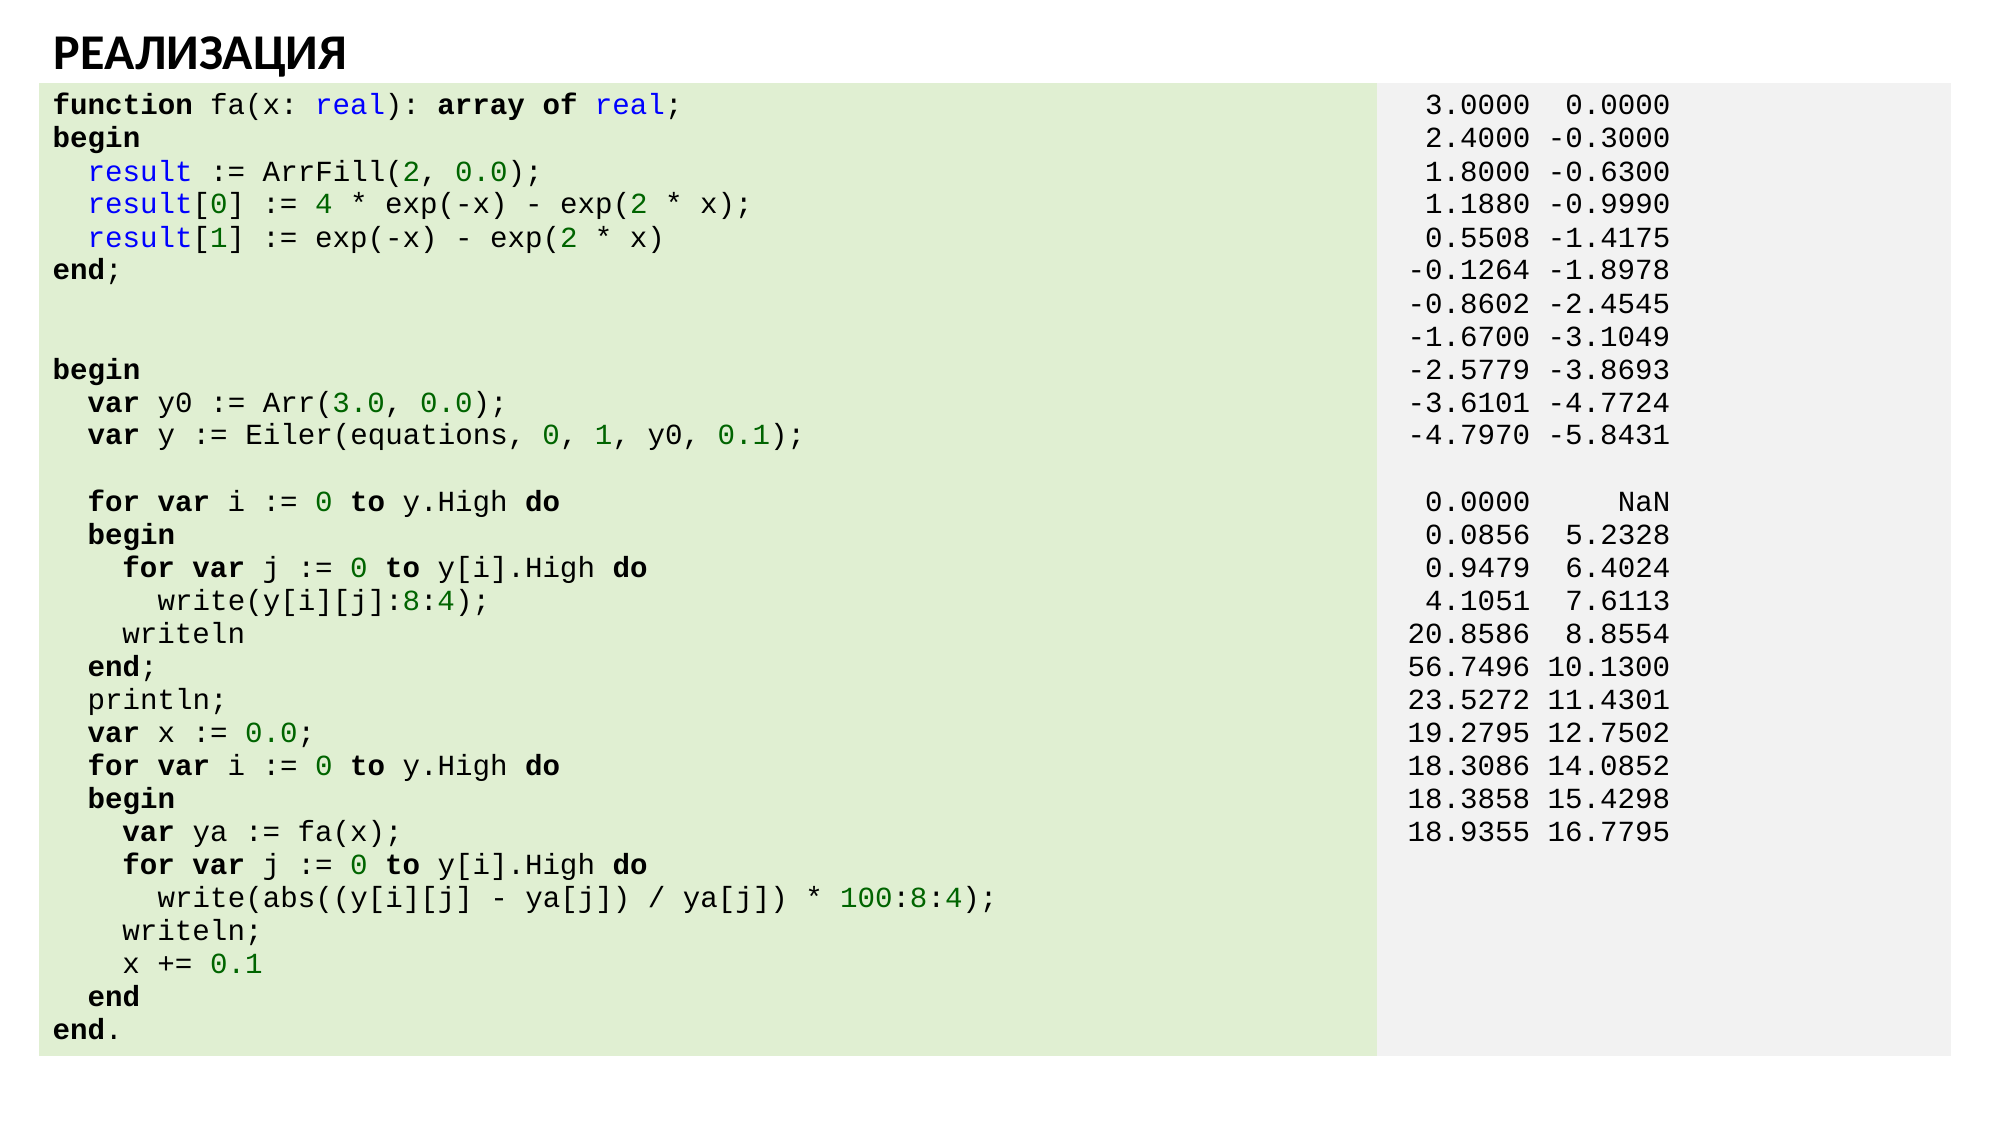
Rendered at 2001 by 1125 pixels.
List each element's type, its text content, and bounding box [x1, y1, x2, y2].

title РЕАЛИЗАЦИЯ [39, 24, 1755, 83]
table_header function fa(x: real): array of real; begin result := ArrFill(2, 0.0); result[0] := 4 * exp(-x) - exp(2 * x); result[1] := exp(-x) - exp(2 * x) end; begin var y0 := Arr(3.0, 0.0); var y := Eiler(equations, 0, 1, y0, 0.1); for var i := 0 to y.High do begin for var j := 0 to y[i].High do write(y[i][j]:8:4); writeln end; println; var x := 0.0; for var i := 0 to y.High do begin var ya := fa(x); for var j := 0 to y[i].High do write(abs((y[i][j] - ya[j]) / ya[j]) * 100:8:4); writeln; x += 0.1 end end. [39, 83, 1377, 1056]
table_header 3.0000 0.0000 2.4000 -0.3000 1.8000 -0.6300 1.1880 -0.9990 0.5508 -1.4175 -0.1264 -1.8978 -0.8602 -2.4545 -1.6700 -3.1049 -2.5779 -3.8693 -3.6101 -4.7724 -4.7970 -5.8431 0.0000 NaN 0.0856 5.2328 0.9479 6.4024 4.1051 7.6113 20.8586 8.8554 56.7496 10.1300 23.5272 11.4301 19.2795 12.7502 18.3086 14.0852 18.3858 15.4298 18.9355 16.7795 [1377, 83, 1951, 1056]
